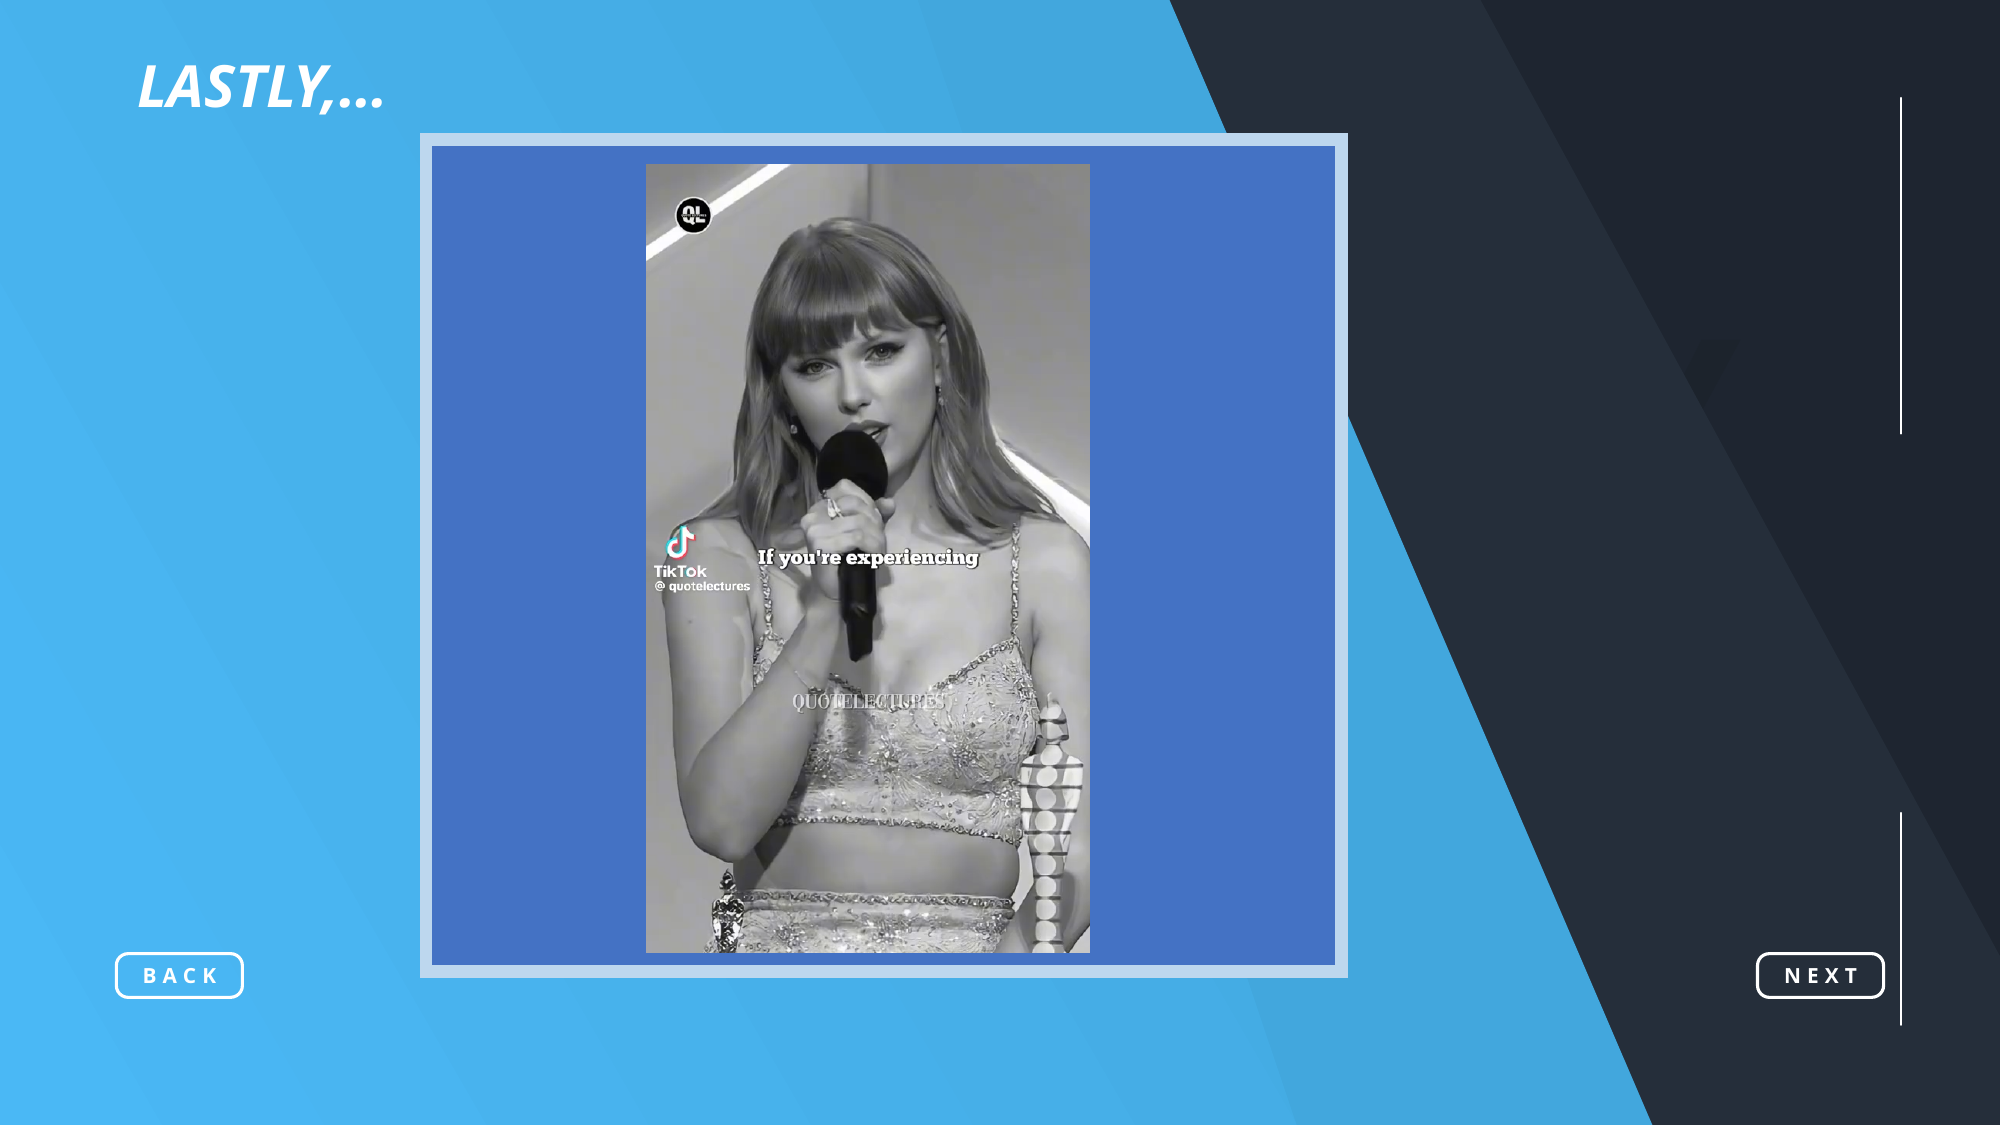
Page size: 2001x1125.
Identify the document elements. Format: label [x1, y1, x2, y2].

text_box [0, 0, 2000, 1125]
text_box [645, 163, 1091, 954]
